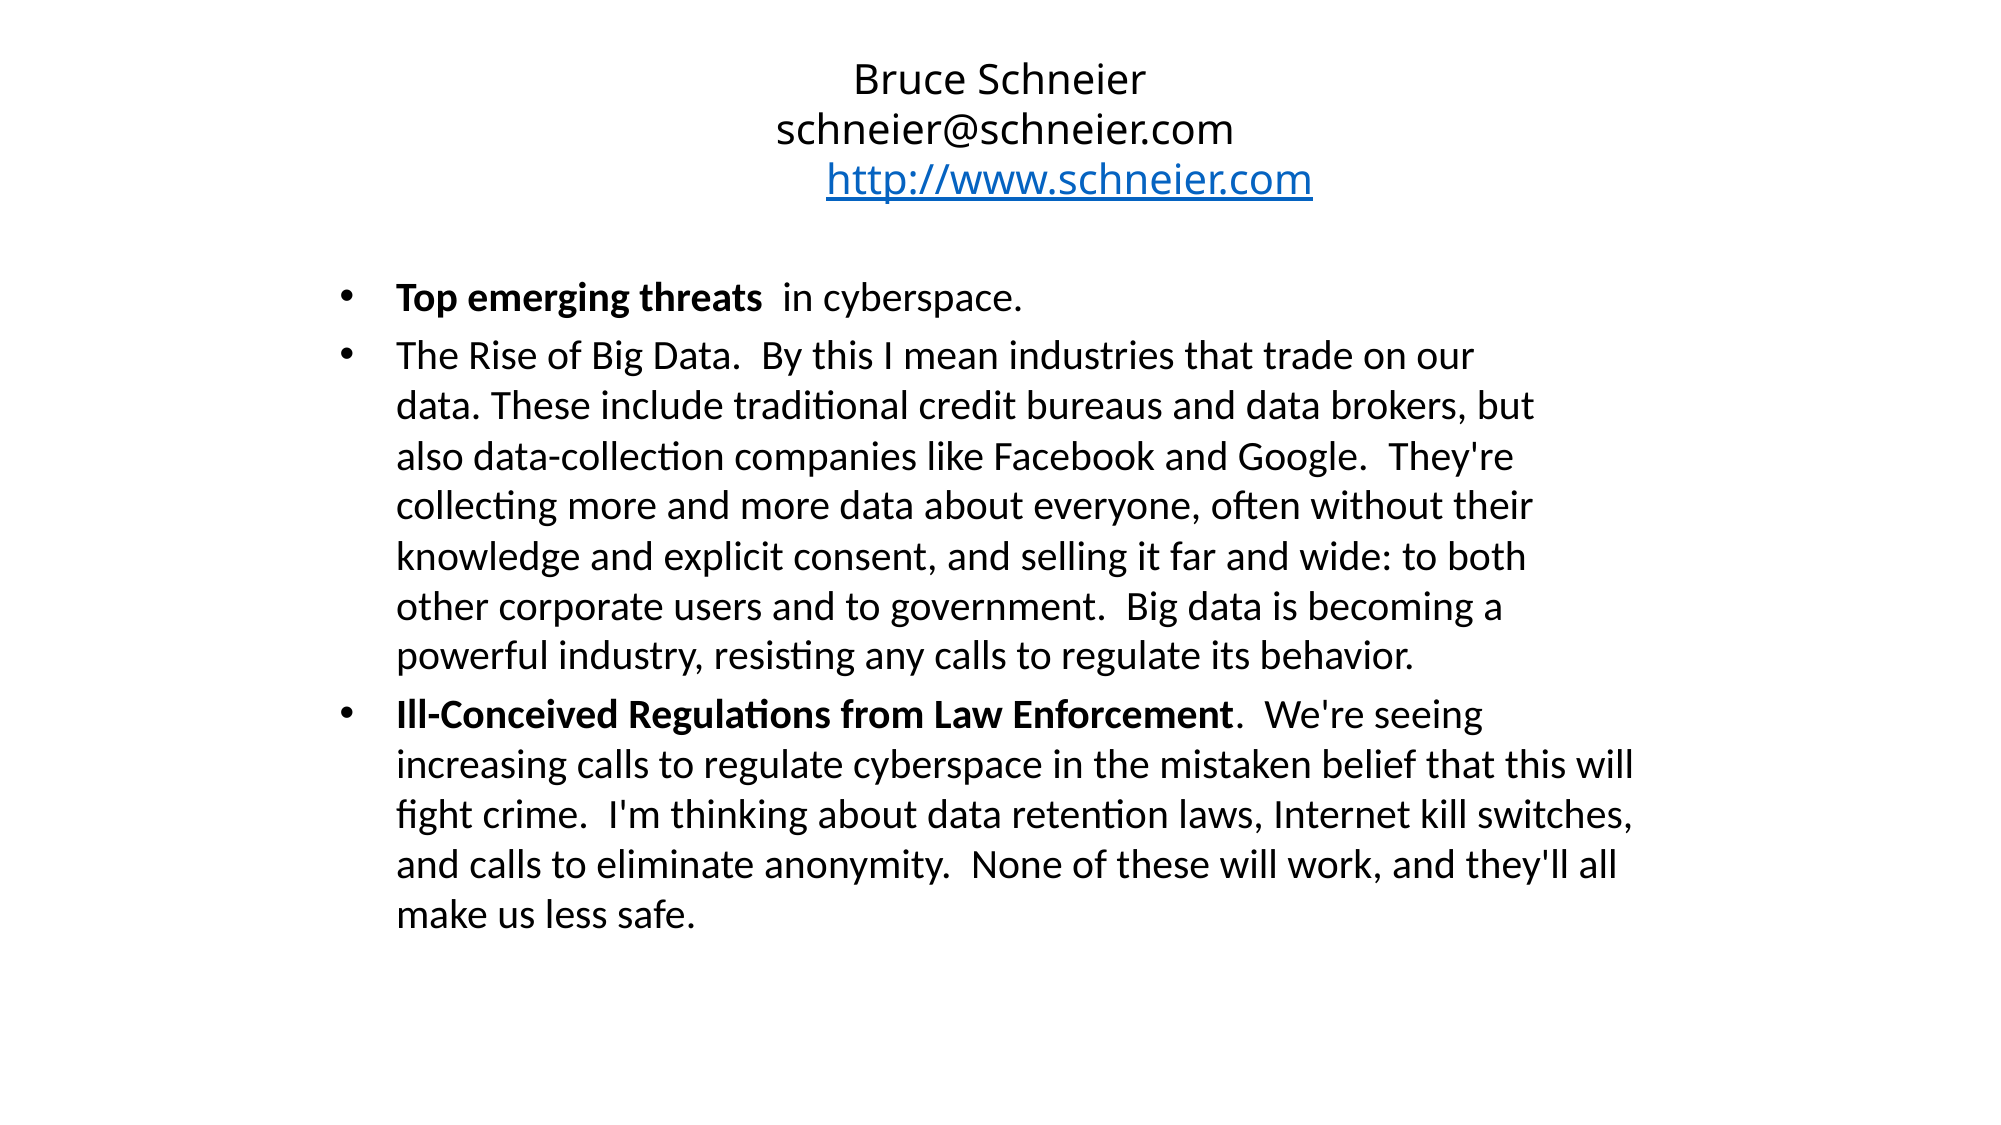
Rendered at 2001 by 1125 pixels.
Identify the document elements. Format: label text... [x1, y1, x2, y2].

text_box Bruce Schneier schneier@schneier.com http://www.schneier.com [324, 45, 1675, 233]
text_box Top emerging threats in cyberspace. The Rise of Big Data. By this I mean industries that trade on our data. These include traditional credit bureaus and data brokers, but also data-collection companies like Facebook and Google. They're collecting more and more data about everyone, often without their knowledge and explicit consent, and selling it far and wide: to both other corporate users and to government. Big data is becoming a powerful industry, resisting any calls to regulate its behavior. Ill-Conceived Regulations from Law Enforcement. We're seeing increasing calls to regulate cyberspace in the mistaken belief that this will fight crime. I'm thinking about data retention laws, Internet kill switches, and calls to eliminate anonymity. None of these will work, and they'll all make us less safe. [324, 262, 1675, 1005]
